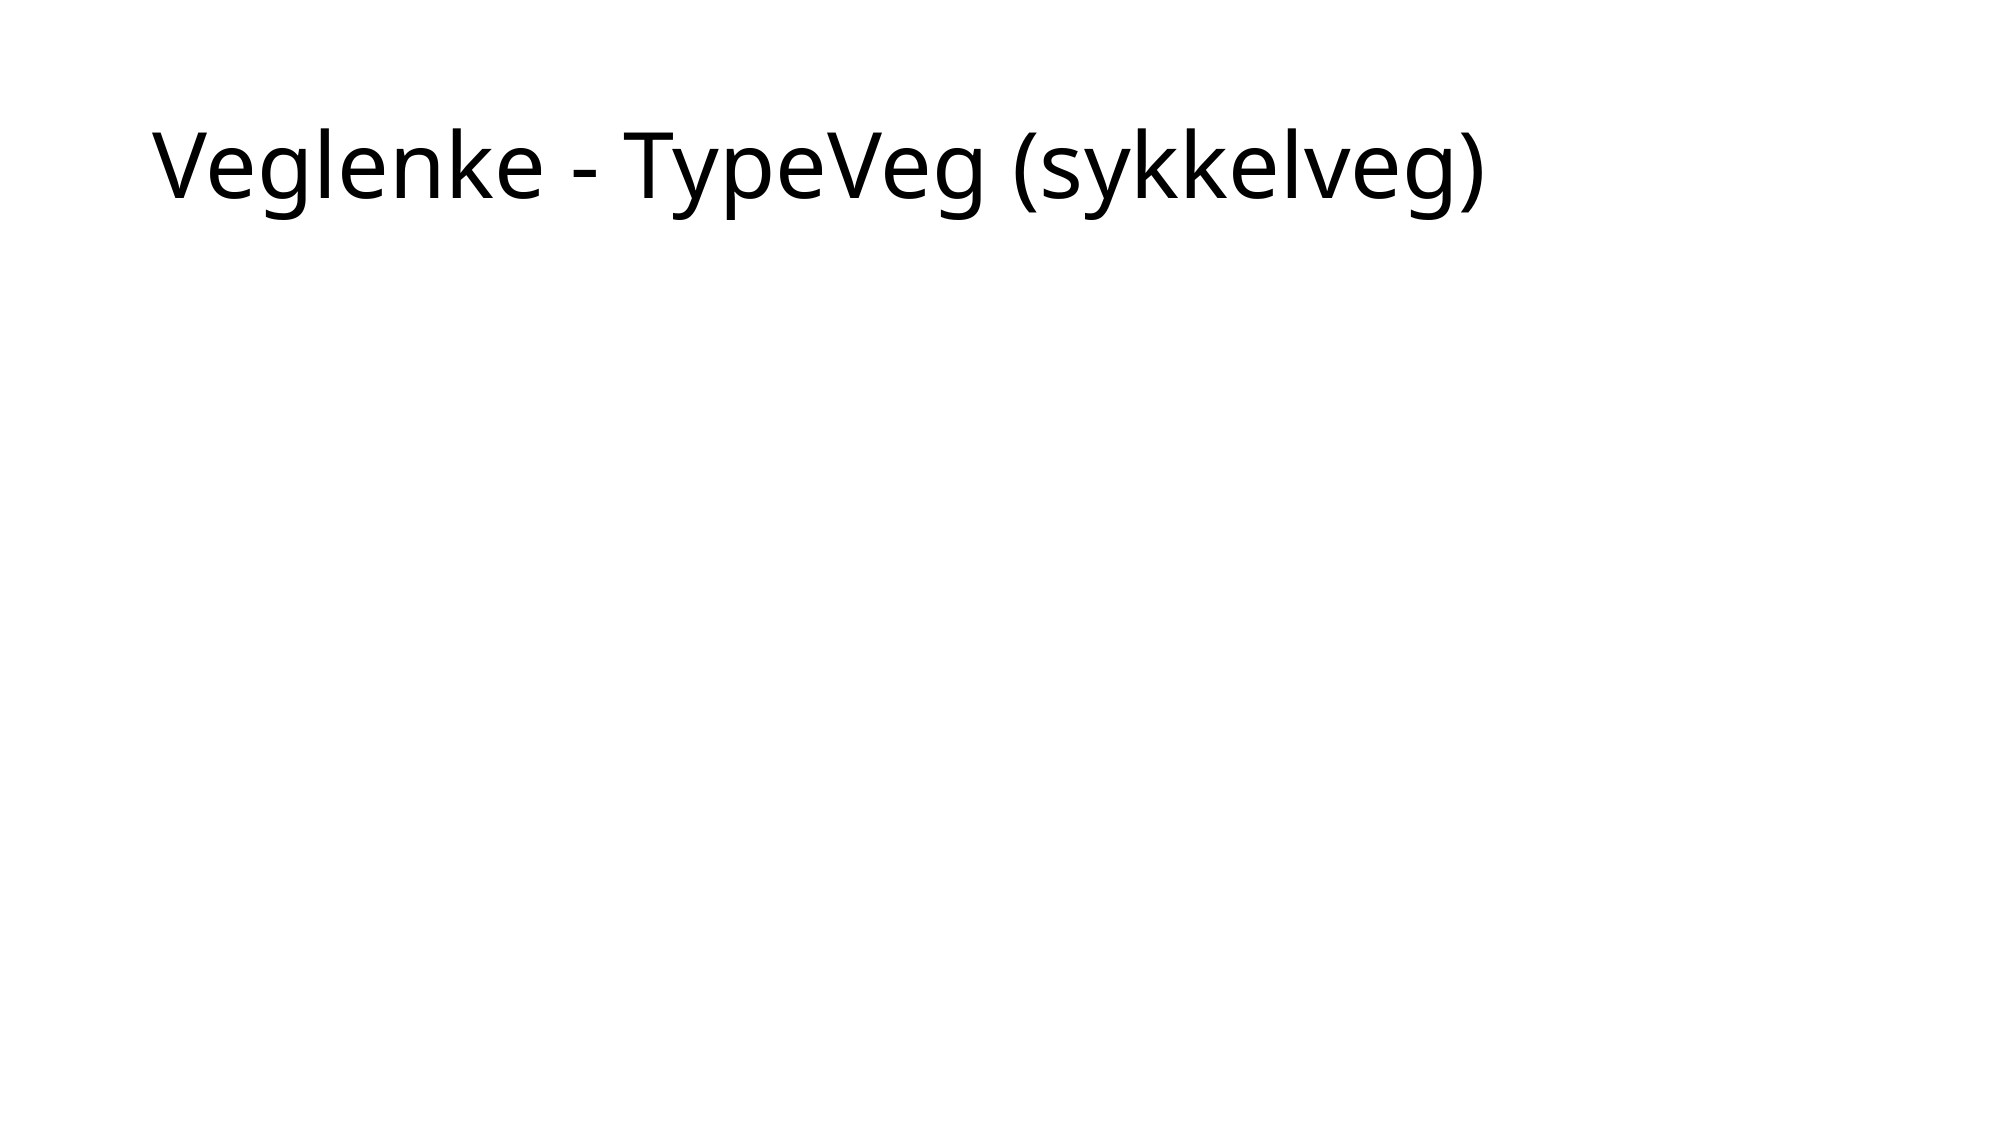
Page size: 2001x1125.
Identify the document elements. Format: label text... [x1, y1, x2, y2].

title Veglenke - TypeVeg (sykkelveg) [137, 59, 1863, 278]
